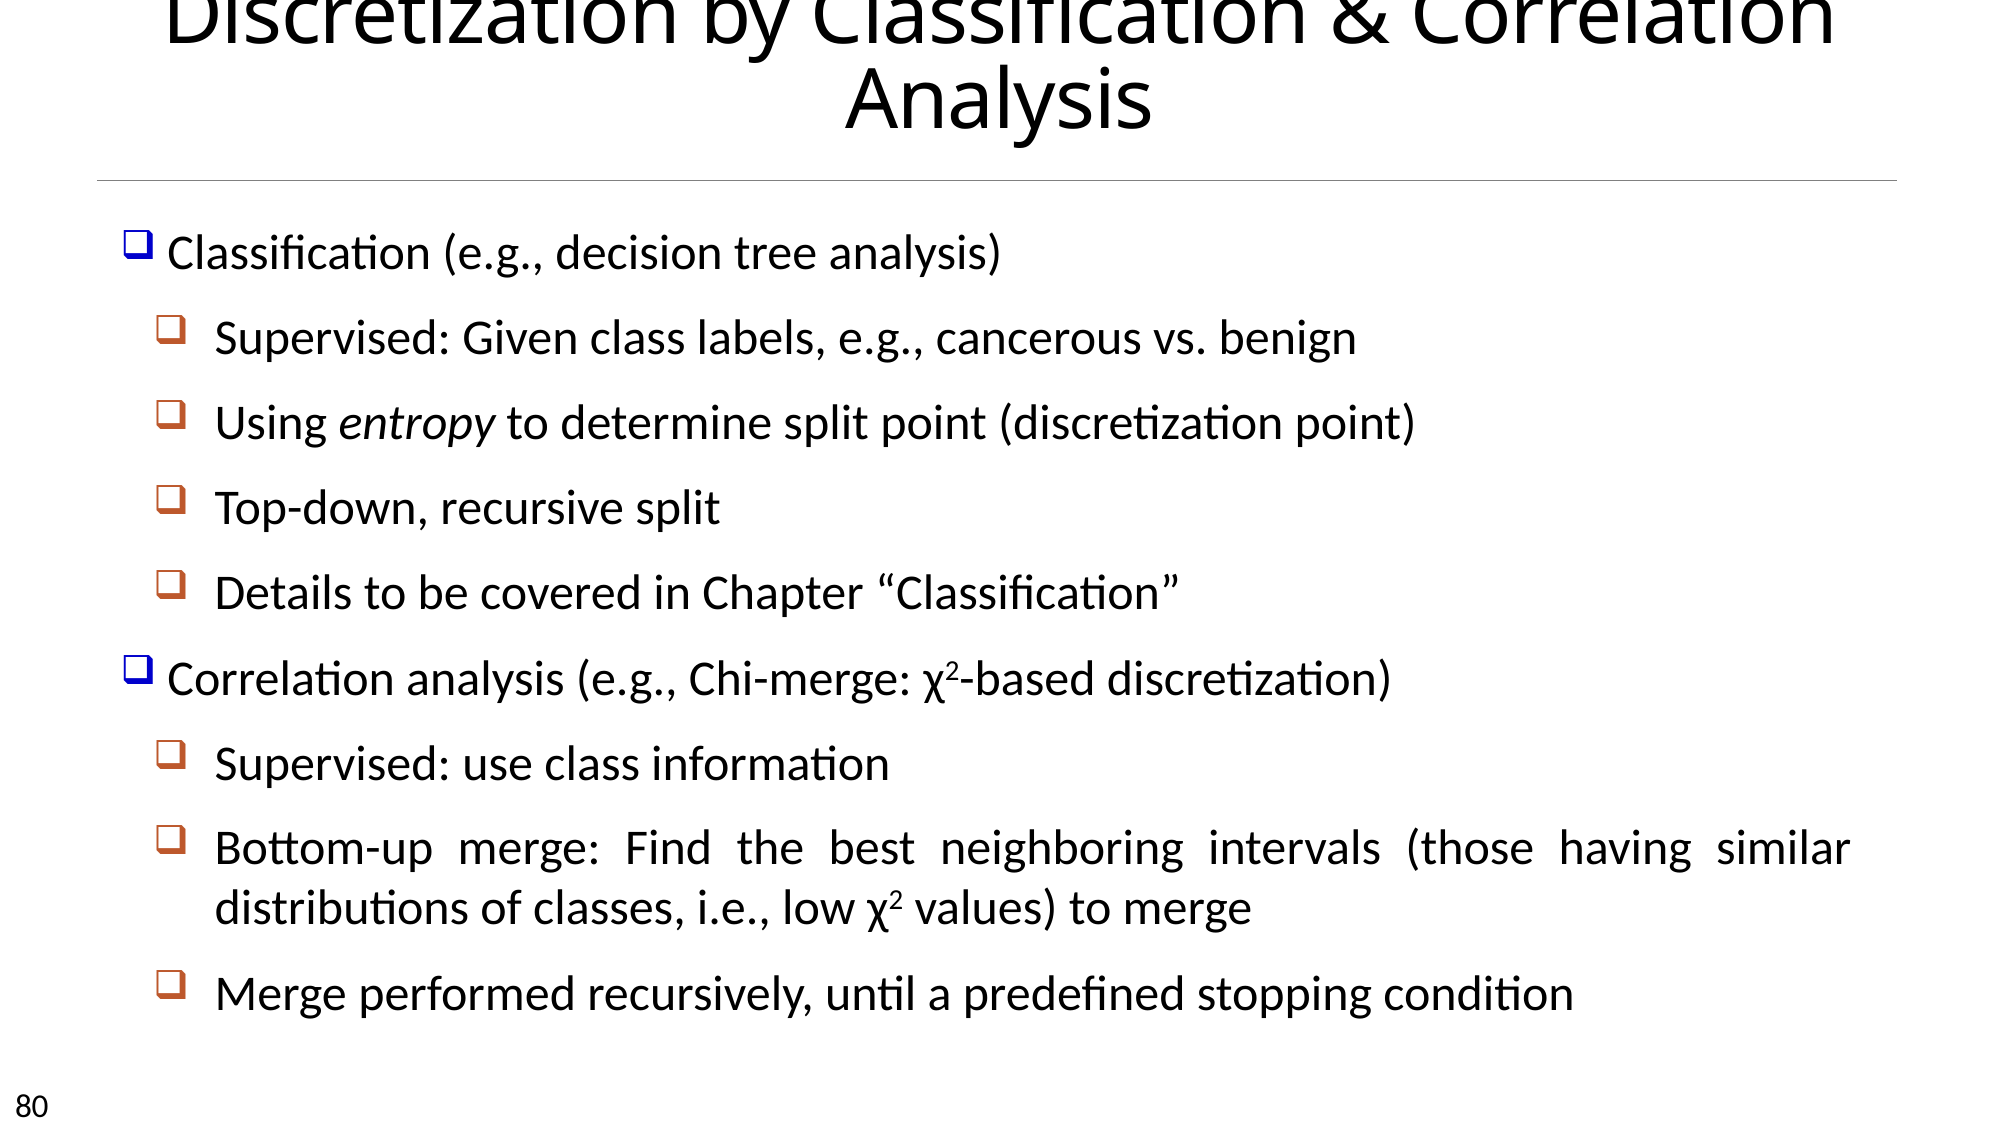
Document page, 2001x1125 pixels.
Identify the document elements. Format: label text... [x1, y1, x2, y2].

text_box [531, 981, 562, 1032]
title Discretization by Classification & Correlation Analysis [0, 2, 2000, 153]
text_box [525, 600, 788, 650]
list Classification (e.g., decision tree analysis) Supervised: Given class labels, e.g., cancerous vs. benign Using entropy to determine split point (discretization point) Top-down, recursive split Details to be covered in Chapter “Classification” Correlation analysis (e.g., Chi-merge: χ2-based discretization) Supervised: use class information Bottom-up merge: Find the best neighboring intervals (those having similar distributions of classes, i.e., low χ2 values) to merge Merge performed recursively, until a predefined stopping condition [105, 212, 1868, 1063]
